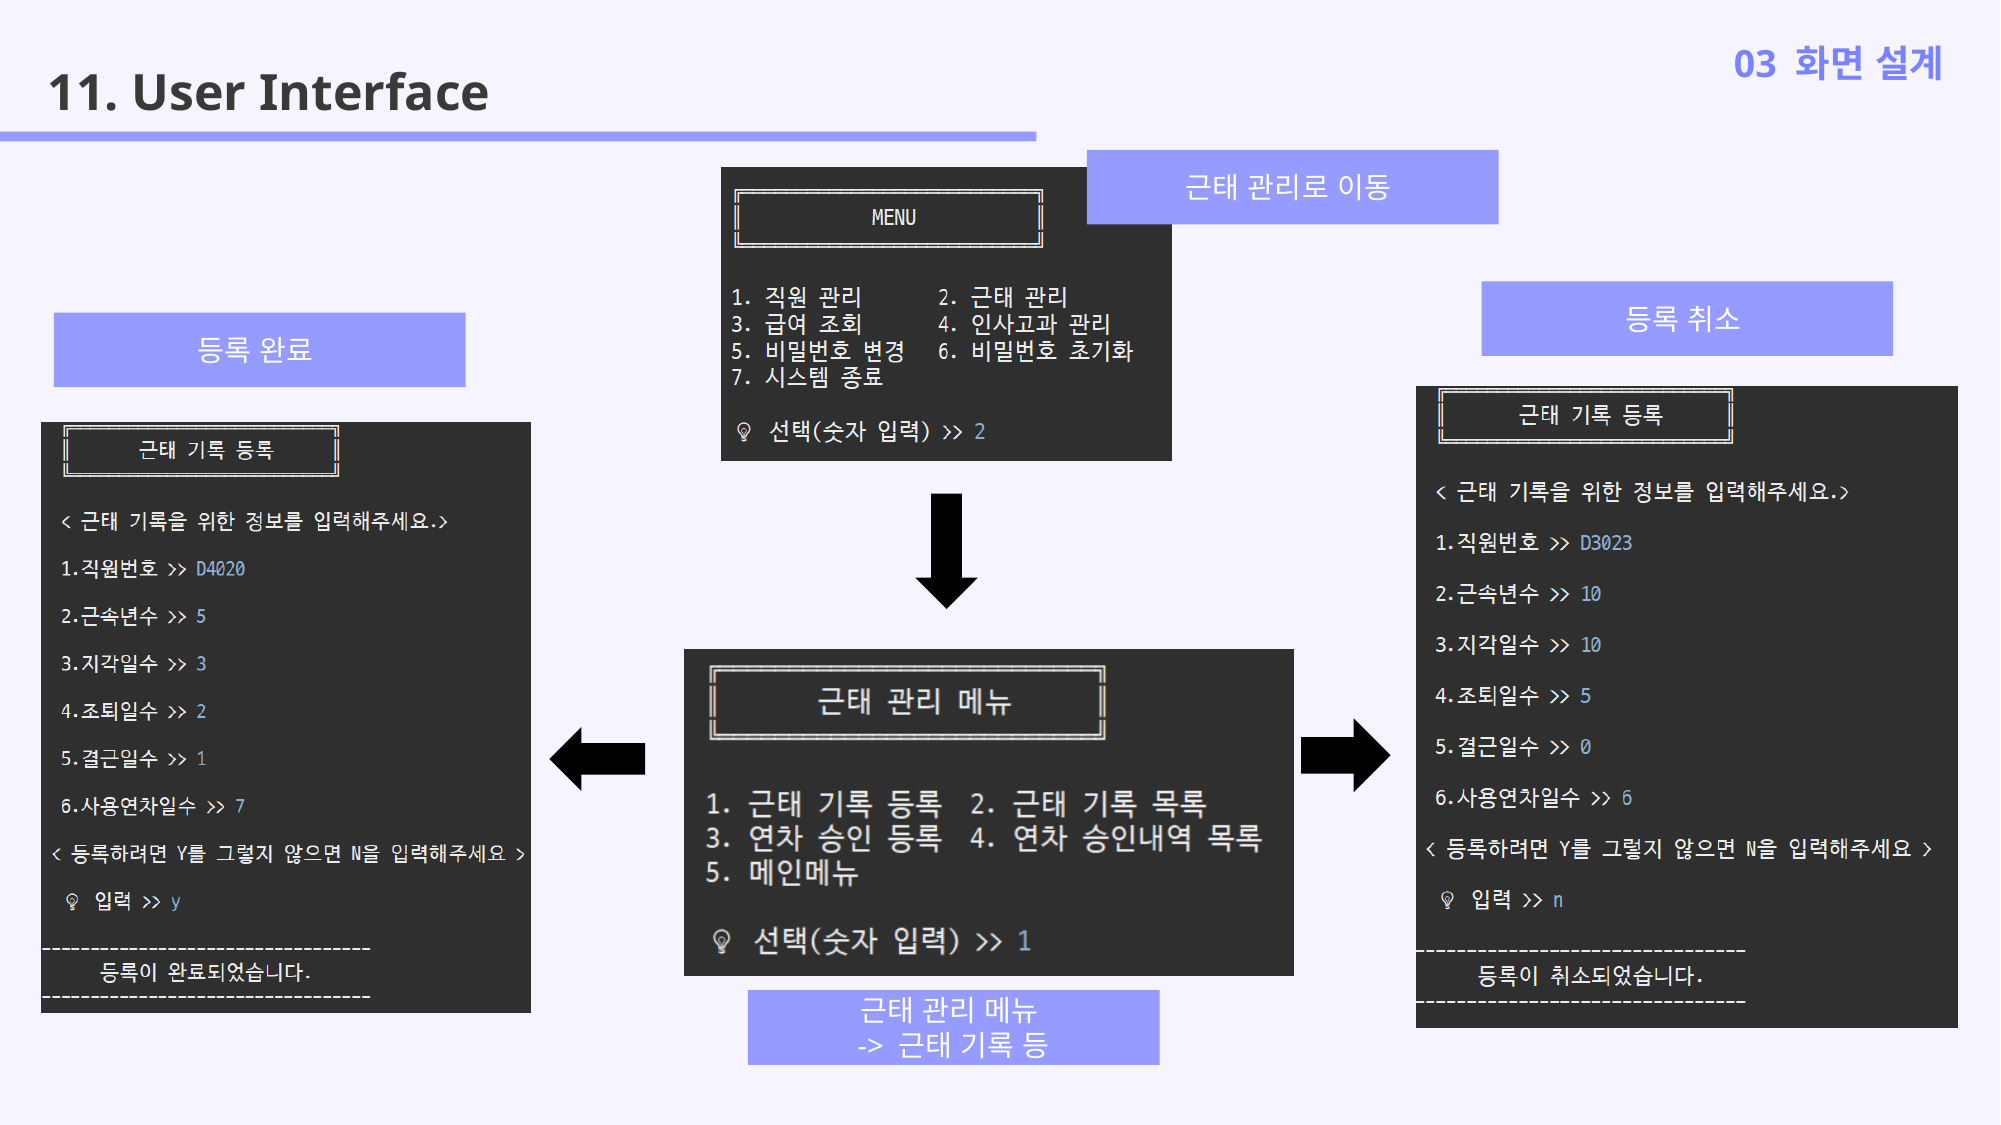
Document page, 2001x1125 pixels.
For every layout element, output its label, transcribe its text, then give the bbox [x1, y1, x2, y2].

text_box 11. User Interface [32, 53, 878, 129]
text_box [1301, 718, 1391, 793]
text_box [0, 131, 1037, 142]
text_box 03 화면 설계 [1509, 32, 1959, 92]
text_box 근태 관리로 이동 [1086, 149, 1500, 225]
picture [41, 422, 531, 1013]
text_box [549, 726, 646, 791]
text_box 근태 관리 메뉴 -> 근태 기록 등 [747, 989, 1161, 1066]
picture [721, 167, 1172, 461]
text_box 등록 완료 [53, 312, 467, 388]
picture [684, 649, 1294, 976]
text_box 등록 취소 [1480, 280, 1894, 357]
picture [1416, 386, 1958, 1028]
text_box [915, 493, 978, 609]
